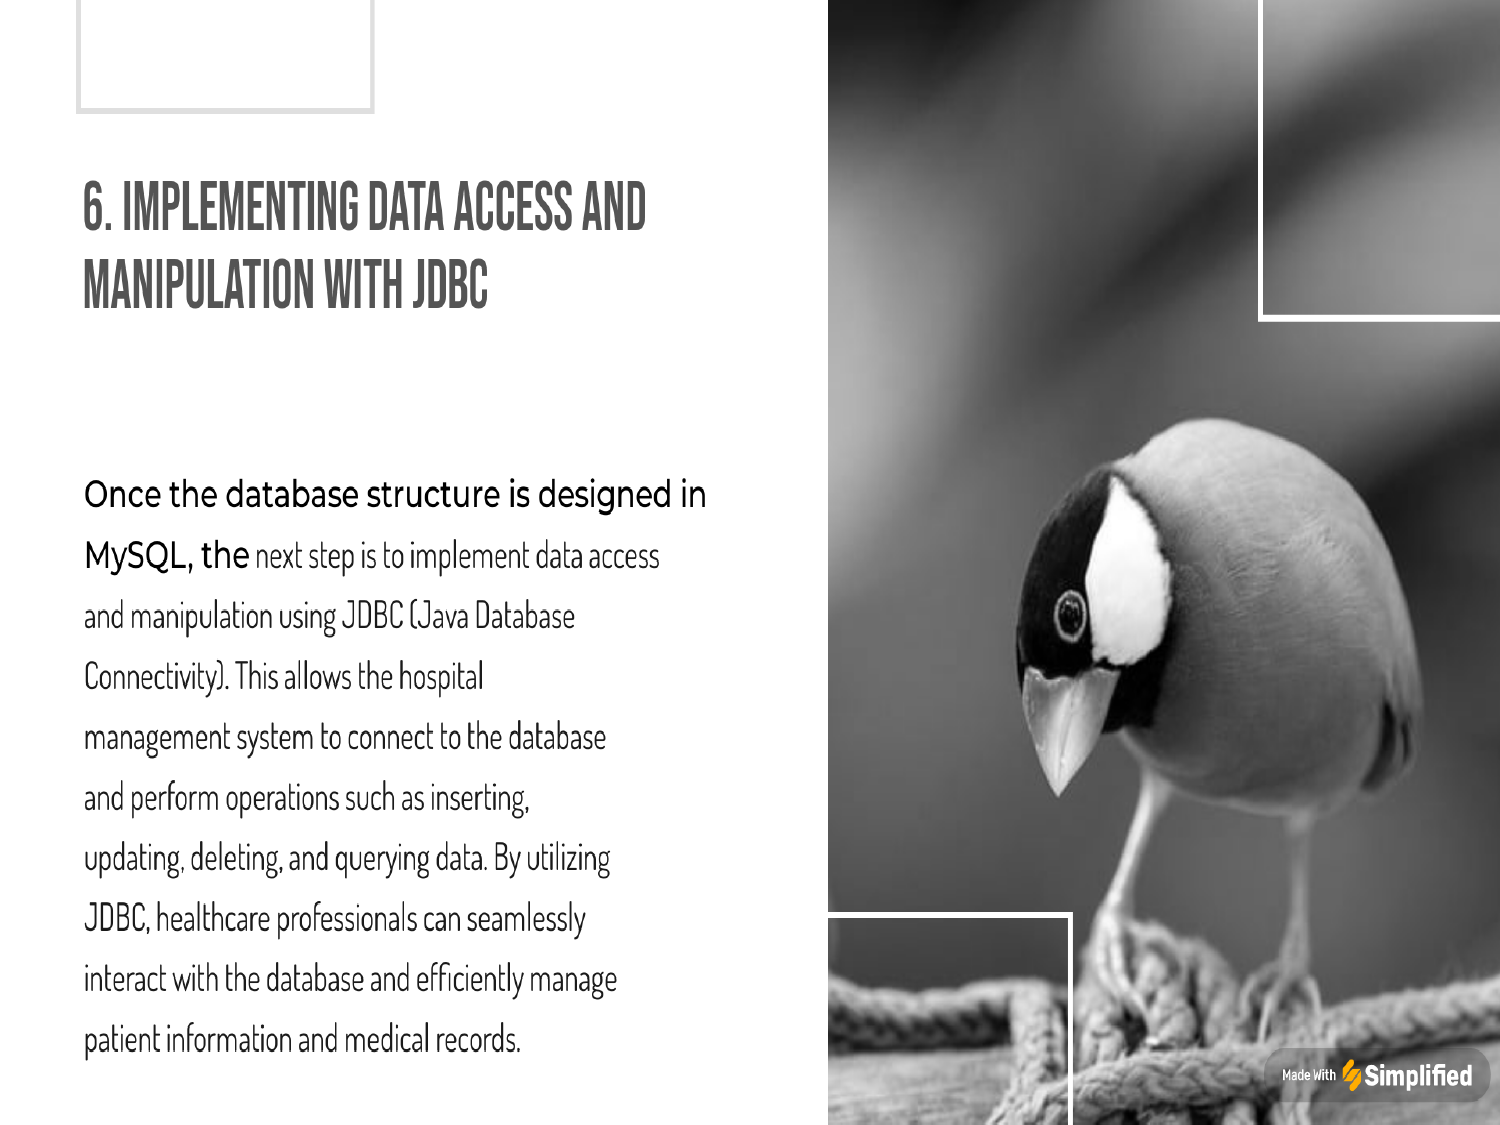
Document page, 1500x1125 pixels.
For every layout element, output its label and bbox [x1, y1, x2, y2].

list [0, 0, 1500, 1125]
